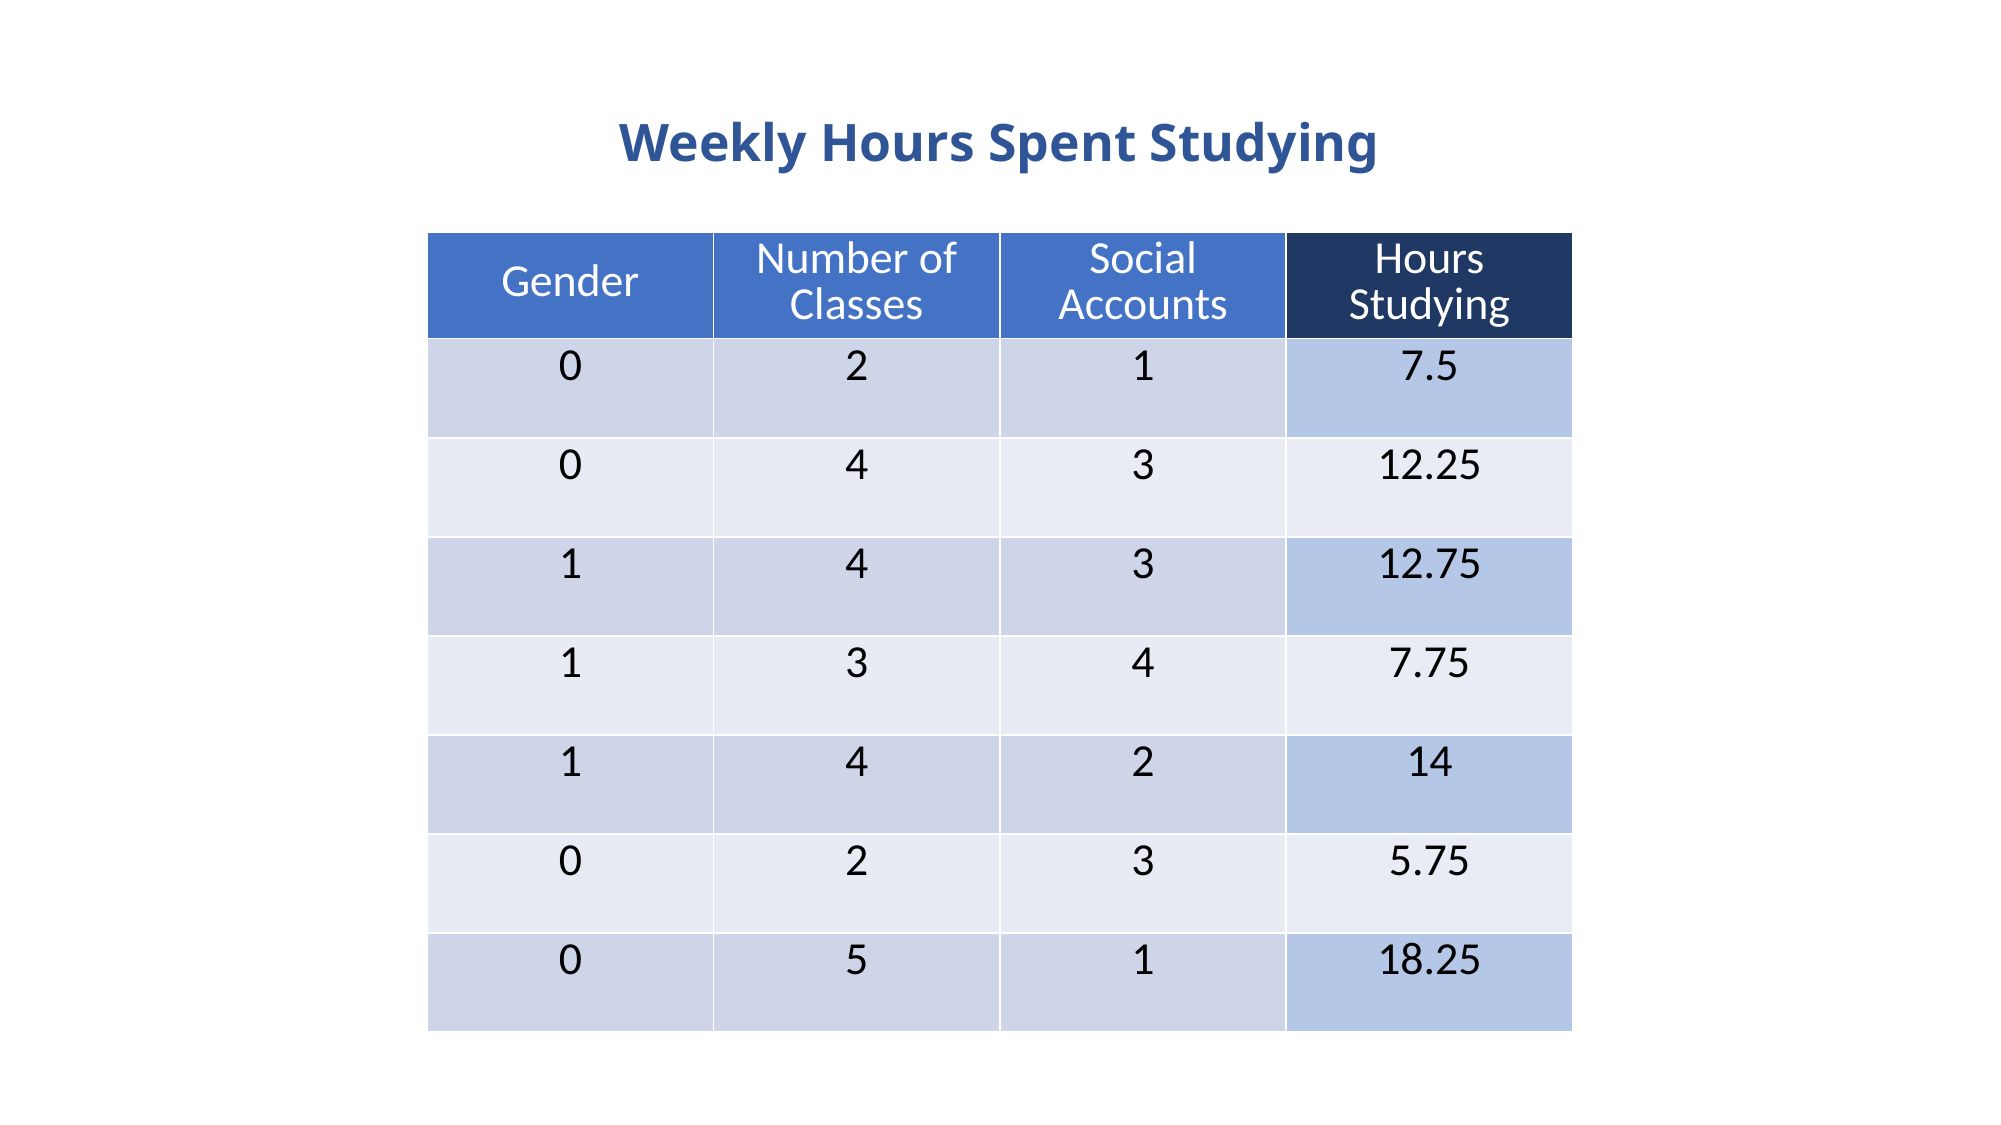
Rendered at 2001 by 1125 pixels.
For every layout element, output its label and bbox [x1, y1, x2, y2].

table_cell [428, 934, 713, 1031]
table_cell [714, 835, 999, 932]
table_cell [428, 538, 713, 635]
table_cell [1287, 339, 1572, 437]
table_cell [428, 637, 713, 734]
table_cell [1001, 339, 1285, 437]
table_cell [1001, 736, 1285, 833]
table_cell [1001, 439, 1285, 536]
table_cell [1001, 934, 1285, 1031]
table_cell [714, 339, 999, 437]
table_cell [714, 736, 999, 833]
table_header [428, 233, 713, 338]
table_cell [428, 835, 713, 932]
table_cell [714, 439, 999, 536]
table_cell [714, 637, 999, 734]
table_cell [1287, 934, 1572, 1031]
table_cell [1287, 835, 1572, 932]
table_cell [428, 736, 713, 833]
table_cell [1287, 439, 1572, 536]
table_cell [1287, 538, 1572, 635]
table_cell [714, 934, 999, 1031]
text_box [585, 72, 1415, 211]
table_cell [1001, 538, 1285, 635]
table_cell [1287, 637, 1572, 734]
table_cell [714, 538, 999, 635]
table_header [1001, 233, 1285, 338]
table_cell [1001, 835, 1285, 932]
table_header [714, 233, 999, 338]
table_cell [428, 439, 713, 536]
table_cell [428, 339, 713, 437]
table_cell [1001, 637, 1285, 734]
table_cell [1287, 736, 1572, 833]
table_header [1287, 233, 1572, 338]
